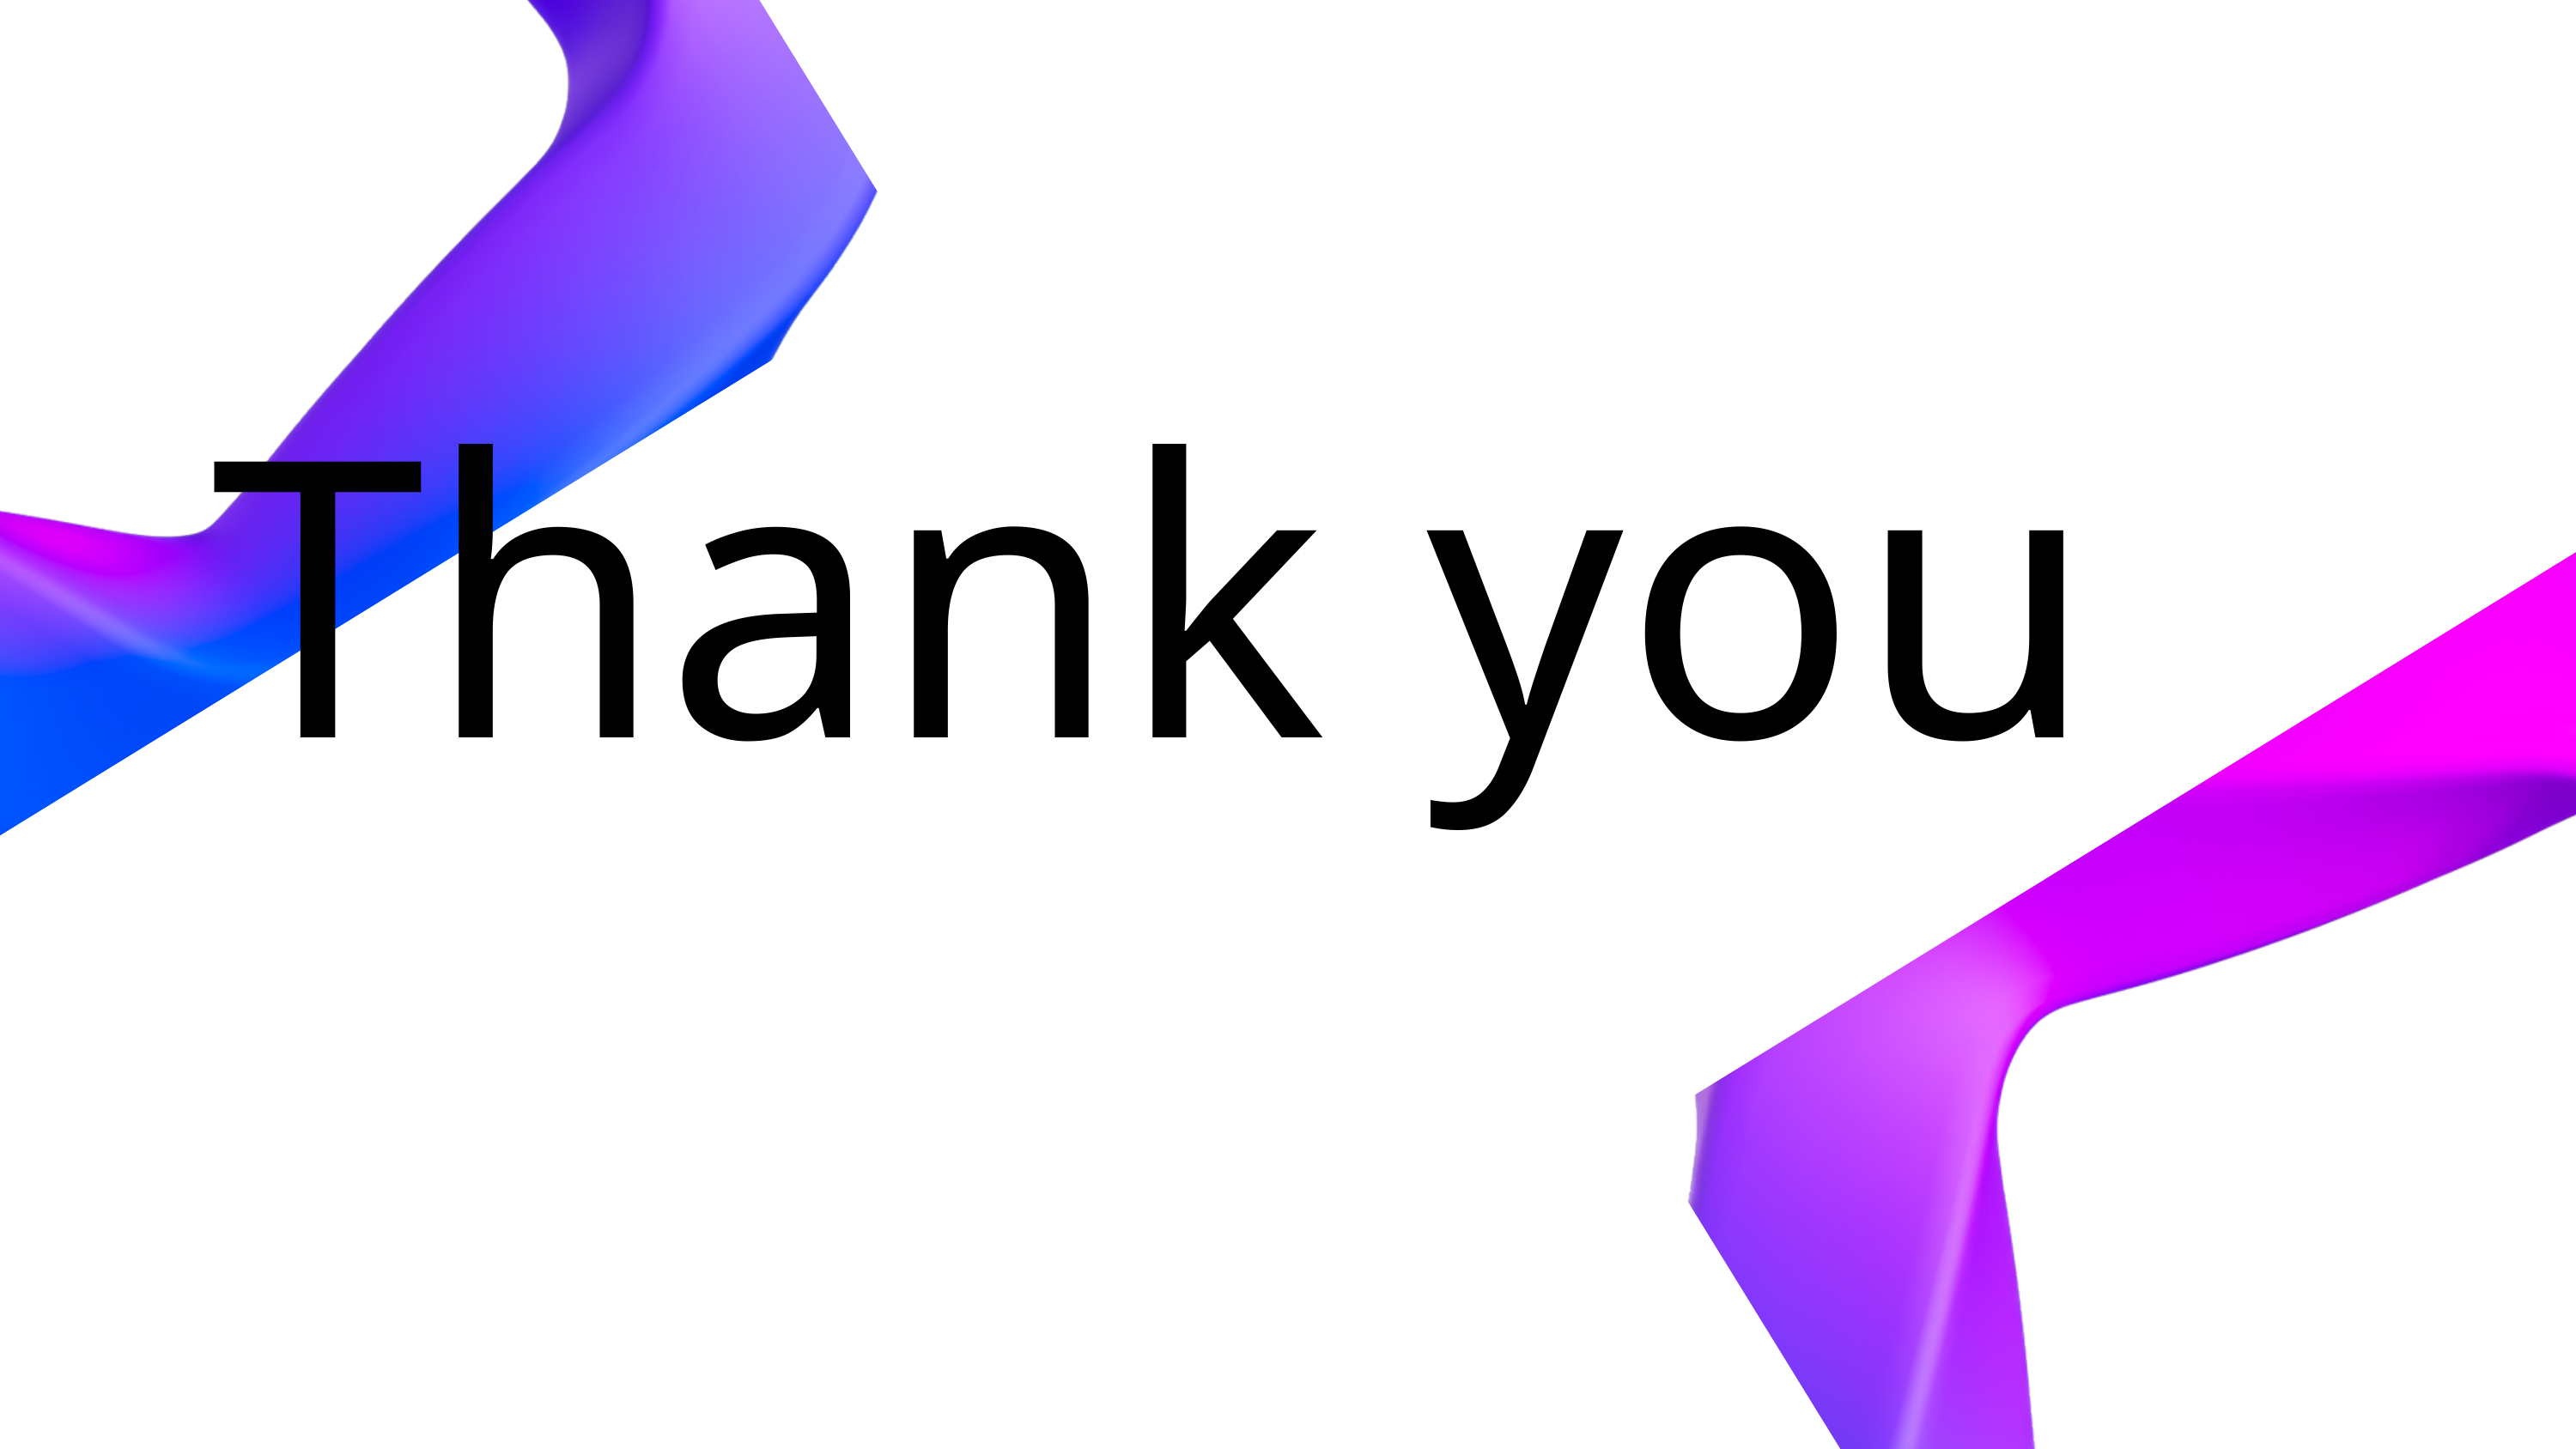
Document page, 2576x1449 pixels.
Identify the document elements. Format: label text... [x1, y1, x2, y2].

text_box [1642, 552, 2576, 1449]
text_box Thank you [210, 591, 2366, 815]
text_box [0, 0, 924, 836]
